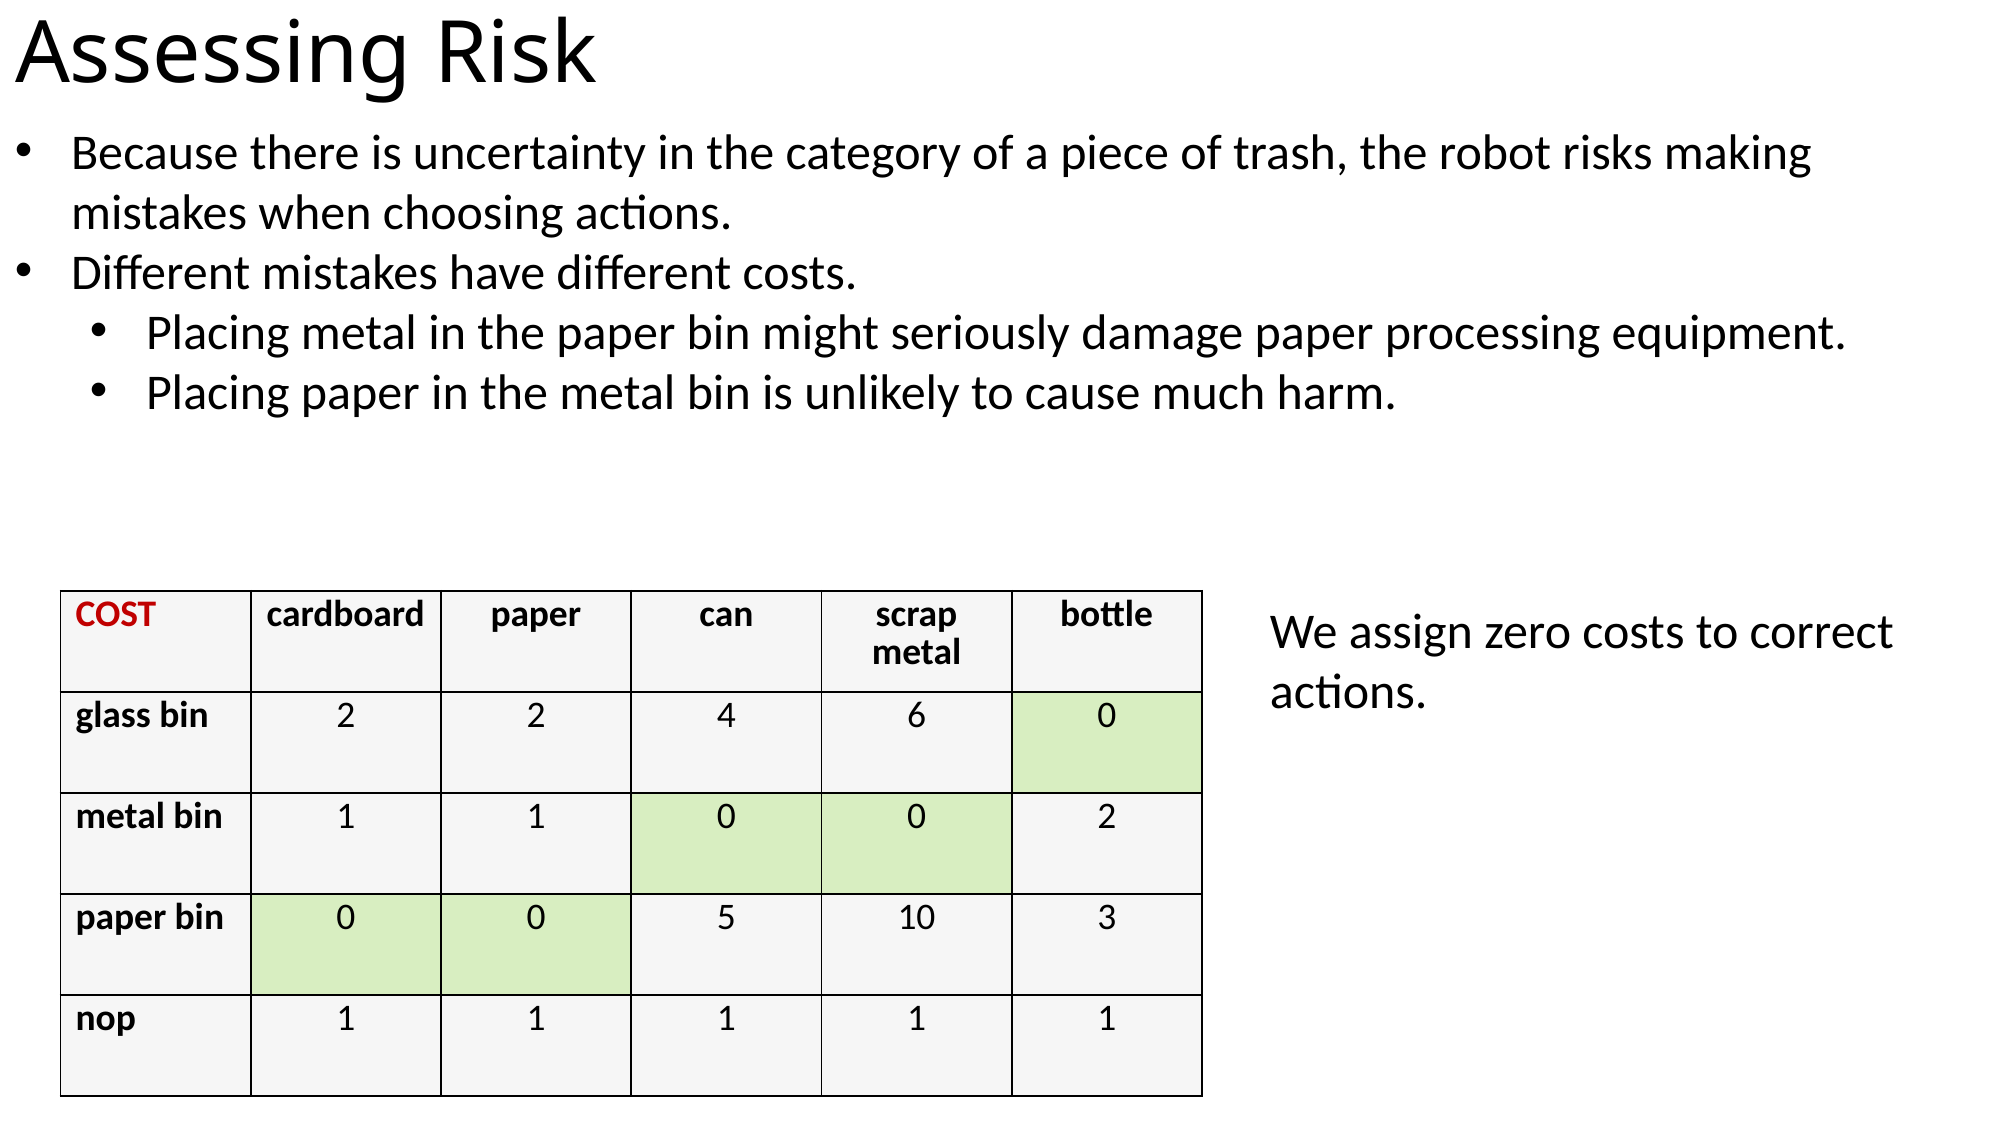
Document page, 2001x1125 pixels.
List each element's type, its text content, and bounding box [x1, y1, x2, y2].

table_header COST [61, 592, 250, 691]
table_cell 1 [442, 996, 630, 1095]
table_cell 1 [252, 996, 440, 1095]
table_cell metal bin [61, 794, 250, 893]
table_cell glass bin [61, 693, 250, 792]
table_header bottle [1013, 592, 1201, 691]
table_cell 3 [1013, 895, 1201, 994]
table_cell 2 [252, 693, 440, 792]
table_header can [632, 592, 821, 691]
table_cell 6 [822, 693, 1011, 792]
title Assessing Risk [0, 0, 1725, 109]
table_cell paper bin [61, 895, 250, 994]
table_cell 10 [822, 895, 1011, 994]
table_cell 0 [822, 794, 1011, 893]
table_cell 1 [1013, 996, 1201, 1095]
table_cell 2 [1013, 794, 1201, 893]
text_box Because there is uncertainty in the category of a piece of trash, the robot risks making mistakes when choosing actions. Different mistakes have different costs. Placing metal in the paper bin might seriously damage paper processing equipment. Placing paper in the metal bin is unlikely to cause much harm. [0, 112, 2000, 427]
table_header cardboard [252, 592, 440, 691]
text_box We assign zero costs to correct actions. [1255, 590, 1958, 786]
table_header scrap metal [822, 592, 1011, 691]
table_cell 0 [632, 794, 821, 893]
table_cell 1 [252, 794, 440, 893]
table_cell 2 [442, 693, 630, 792]
table_cell 1 [632, 996, 821, 1095]
table_cell nop [61, 996, 250, 1095]
table_cell 0 [1013, 693, 1201, 792]
table_cell 0 [442, 895, 630, 994]
table_cell 5 [632, 895, 821, 994]
table_cell 0 [252, 895, 440, 994]
table_cell 4 [632, 693, 821, 792]
table_cell 1 [442, 794, 630, 893]
table_header paper [442, 592, 630, 691]
table_cell 1 [822, 996, 1011, 1095]
